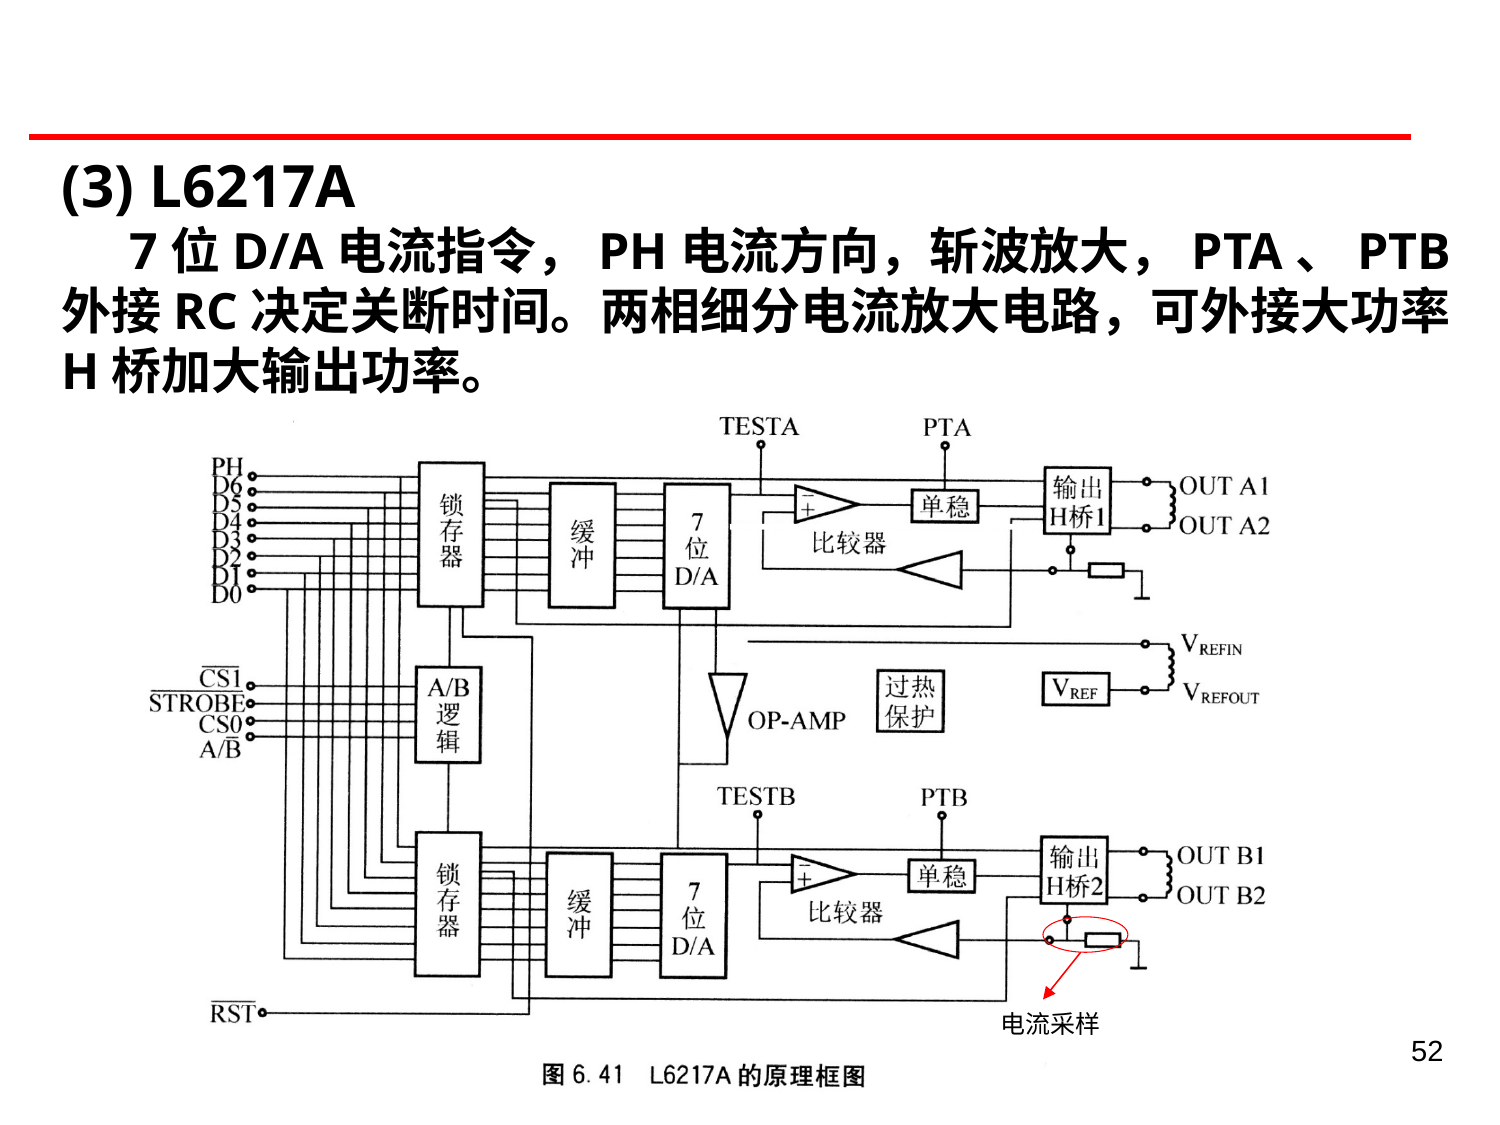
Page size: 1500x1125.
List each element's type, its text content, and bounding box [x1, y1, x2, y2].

text_box (3) L6217A 7位D/A电流指令，PH电流方向，斩波放大，PTA、PTB外接RC决定关断时间。两相细分电流放大电路，可外接大功率H桥加大输出功率。 [46, 141, 1483, 407]
slide_number 52 [1363, 1024, 1459, 1103]
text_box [1042, 951, 1081, 1000]
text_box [135, 407, 1289, 1094]
